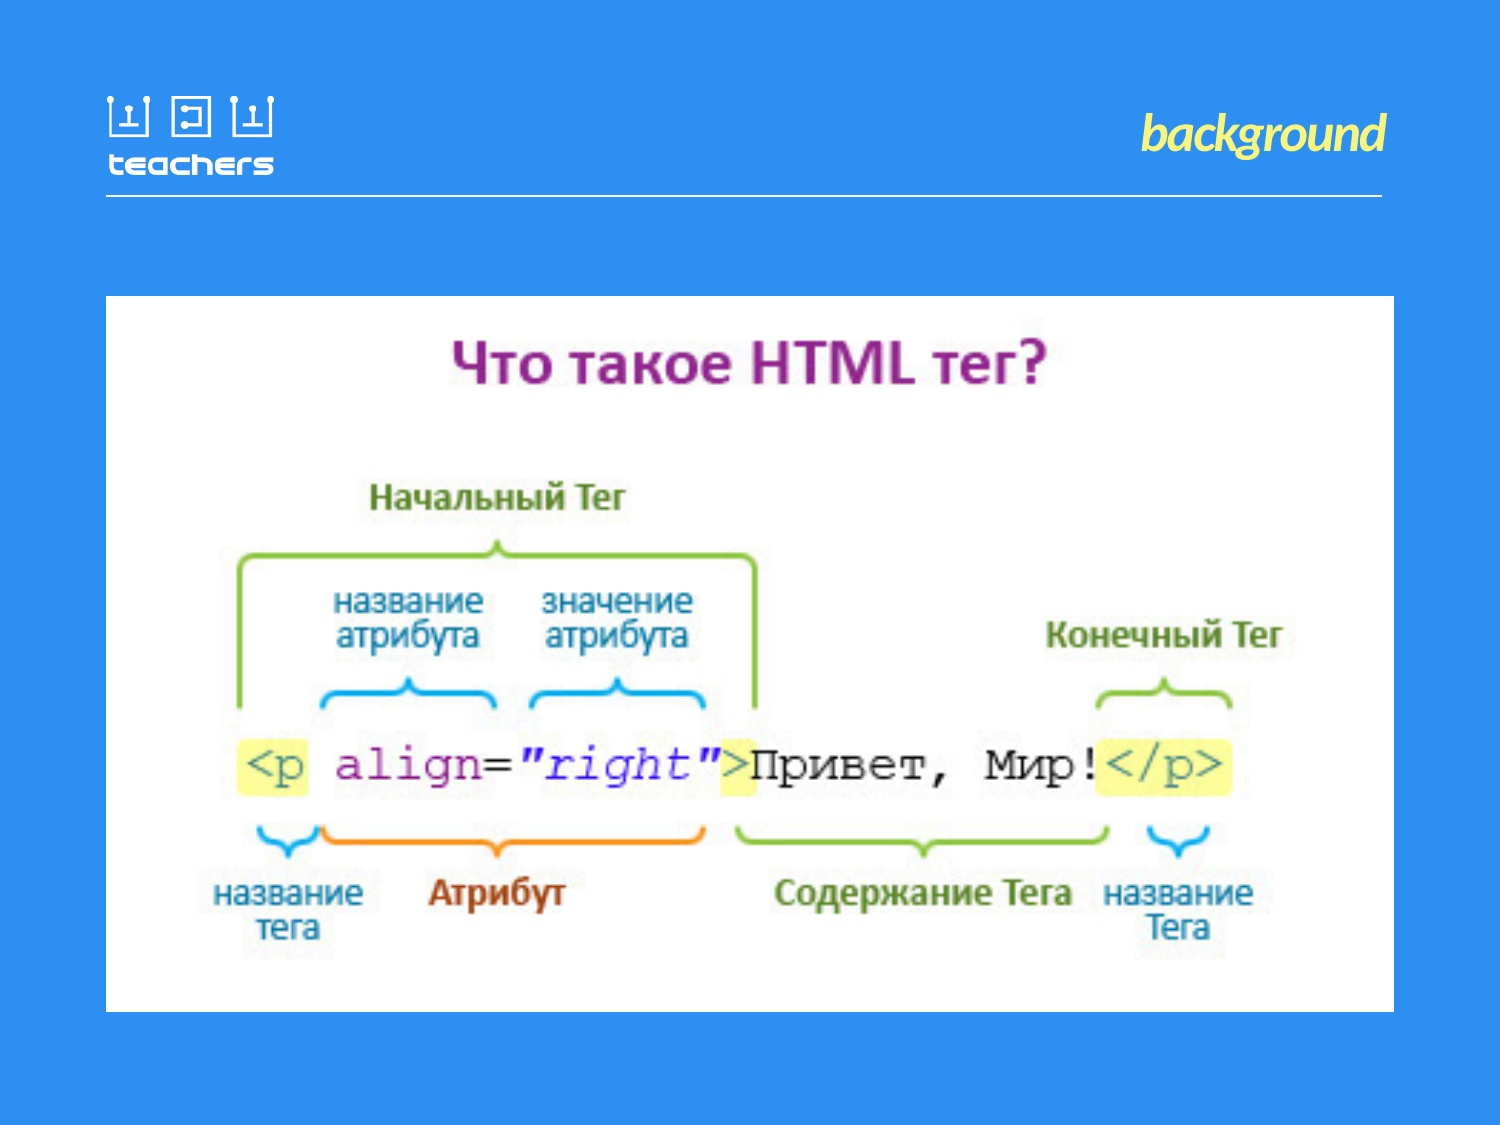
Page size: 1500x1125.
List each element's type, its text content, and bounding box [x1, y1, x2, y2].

list background [100, 81, 1388, 188]
picture [105, 295, 1394, 1012]
picture [100, 86, 279, 182]
